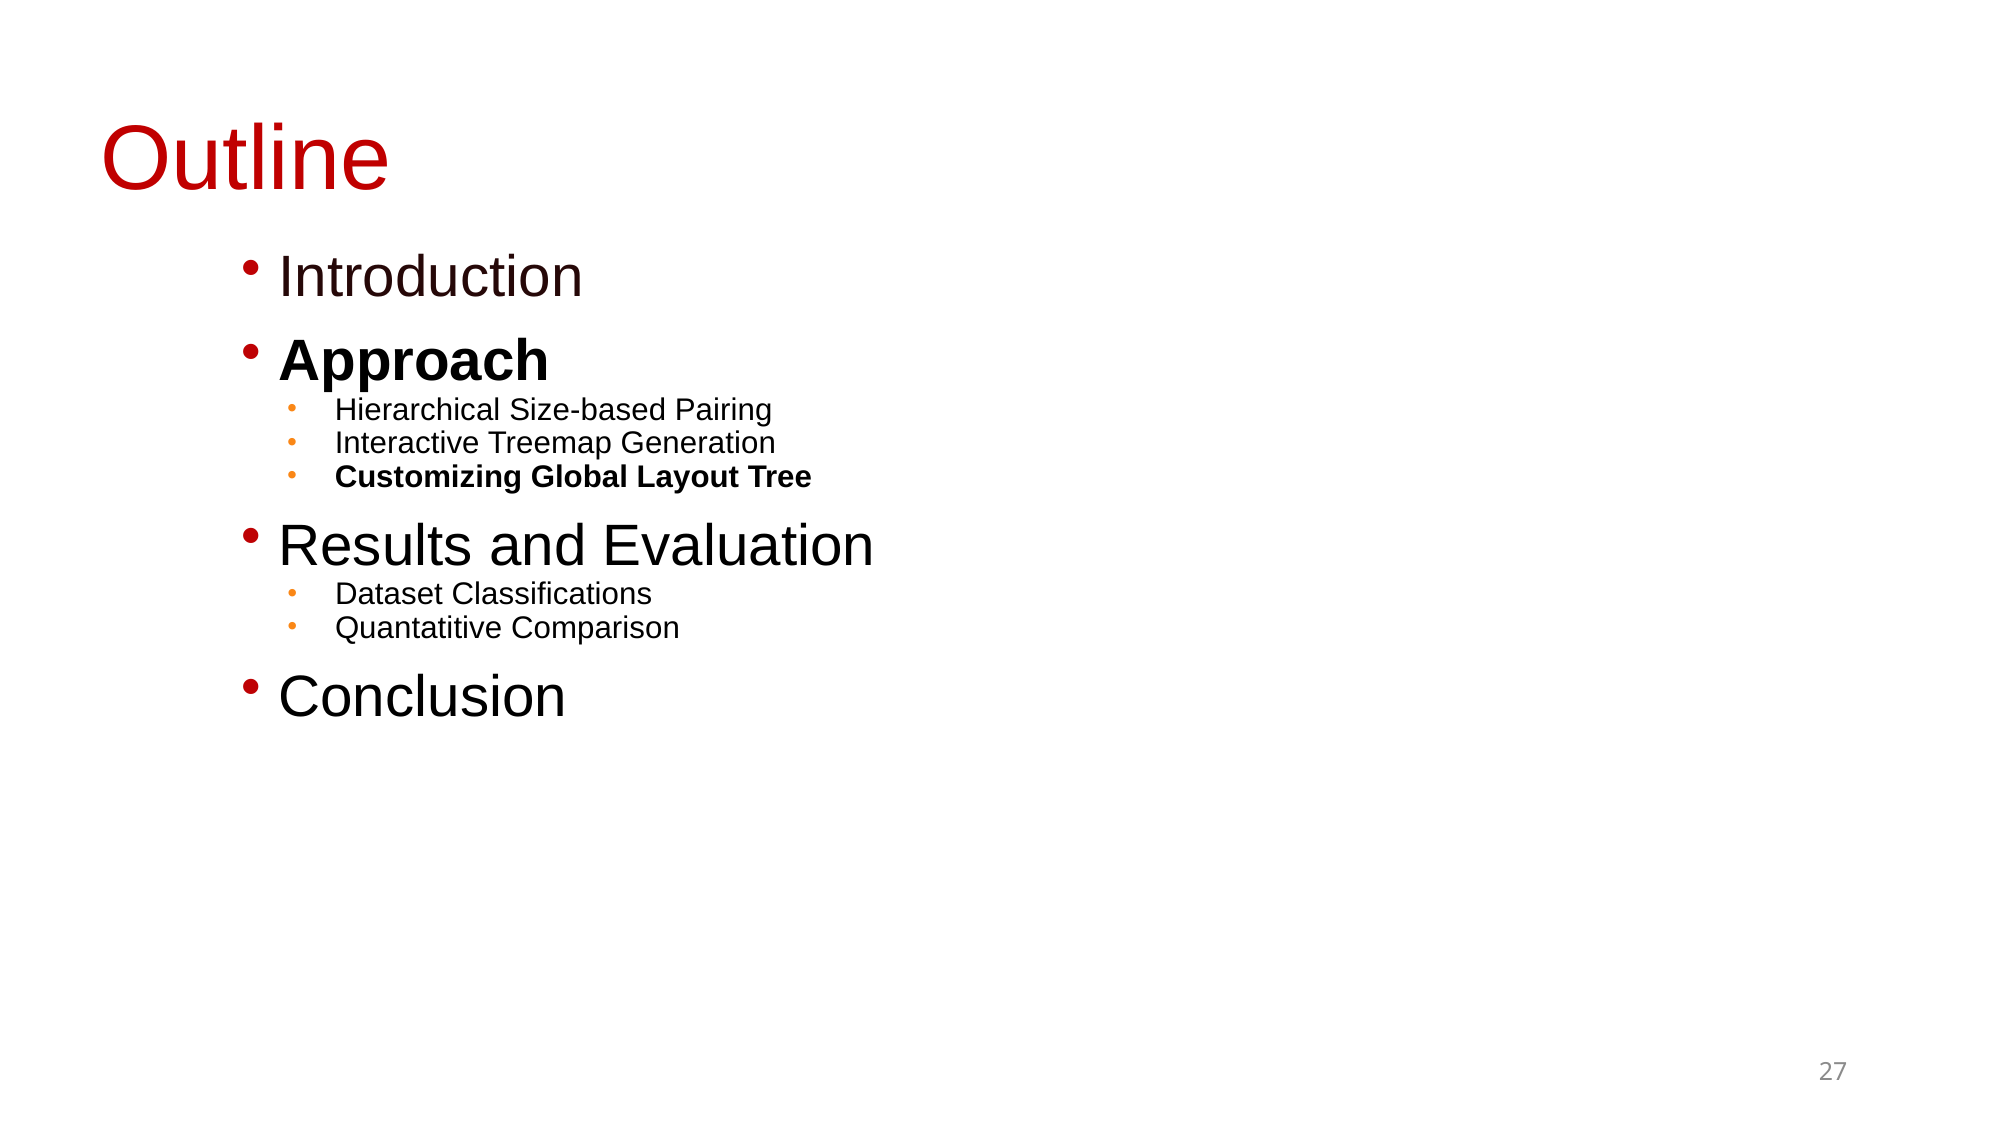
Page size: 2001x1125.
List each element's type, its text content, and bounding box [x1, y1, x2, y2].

title Outline [94, 21, 1959, 216]
slide_number 27 [1412, 1042, 1863, 1103]
list Introduction Approach Hierarchical Size-based Pairing Interactive Treemap Generation Customizing Global Layout Tree Results and Evaluation Dataset Classifications Quantatitive Comparison Conclusion [232, 237, 1544, 967]
